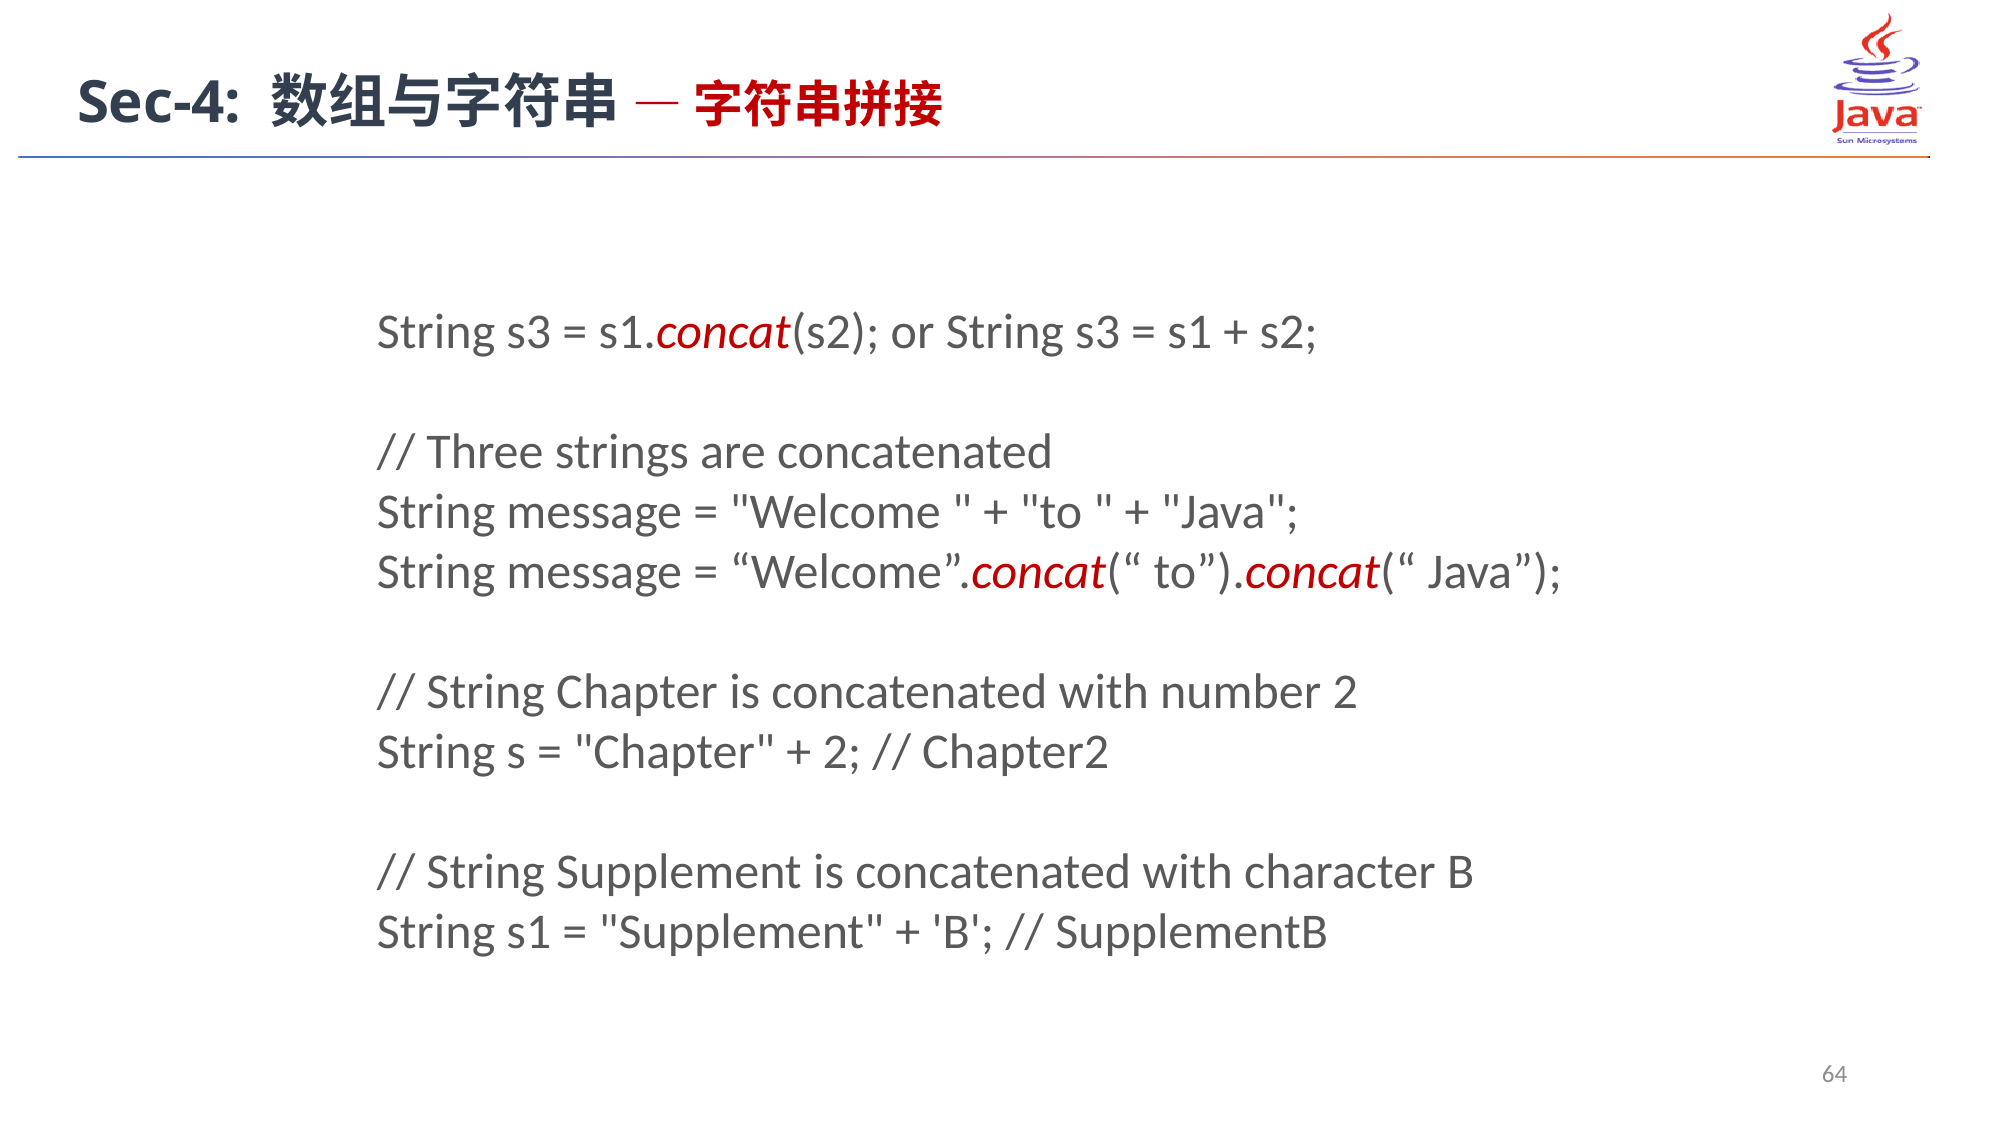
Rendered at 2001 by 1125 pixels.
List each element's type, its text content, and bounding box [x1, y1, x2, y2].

text_box String s3 = s1.concat(s2); or String s3 = s1 + s2; // Three strings are concatenated String message = "Welcome " + "to " + "Java"; String message = “Welcome”.concat(“ to”).concat(“ Java”); // String Chapter is concatenated with number 2 String s = "Chapter" + 2; // Chapter2 // String Supplement is concatenated with character B String s1 = "Supplement" + 'B'; // SupplementB [362, 290, 1650, 966]
text_box Sec-4: 数组与字符串 — 字符串拼接 [74, 62, 1178, 135]
picture [1825, 9, 1930, 149]
slide_number 64 [1412, 1042, 1863, 1103]
